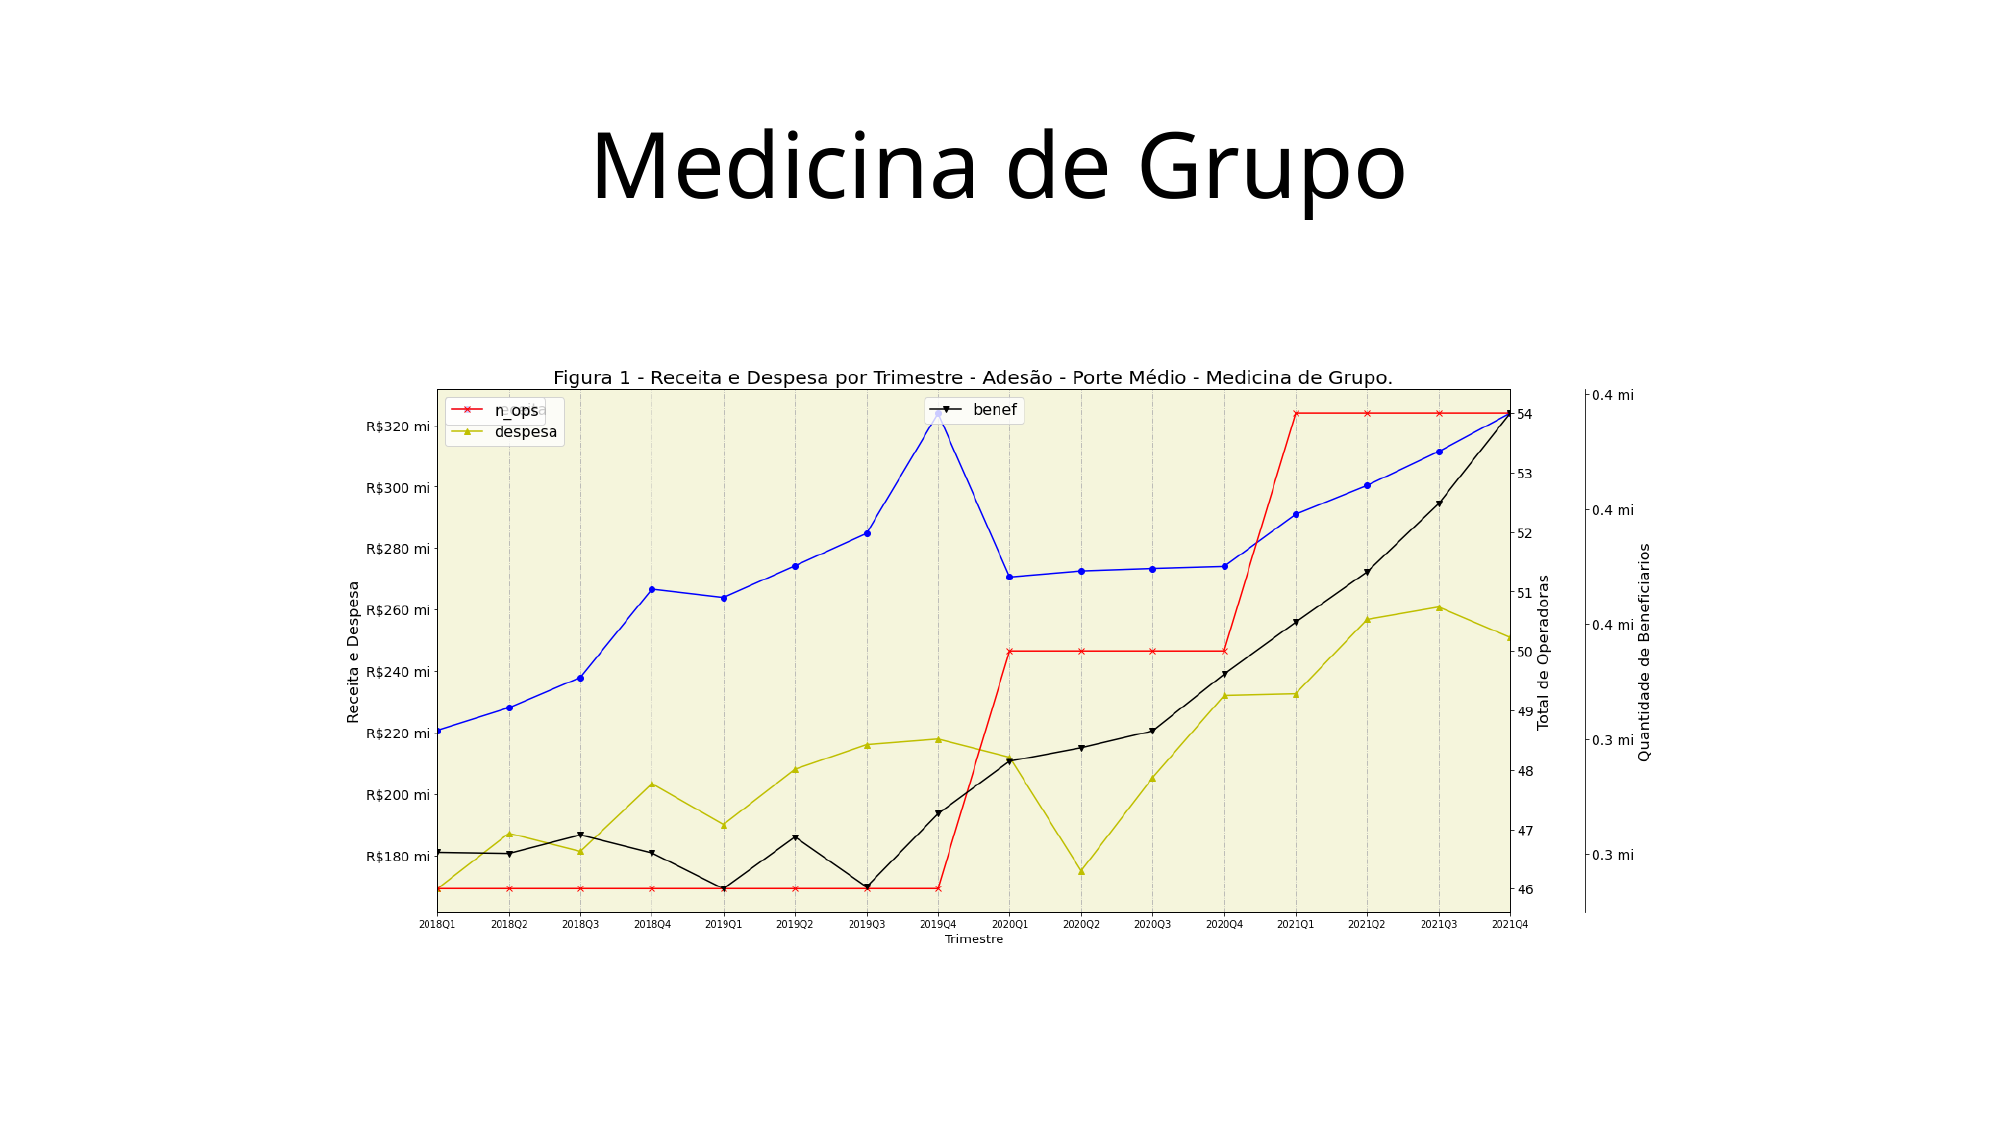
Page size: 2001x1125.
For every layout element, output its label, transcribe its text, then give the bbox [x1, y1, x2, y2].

title Medicina de Grupo [137, 59, 1863, 278]
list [278, 299, 1721, 1014]
